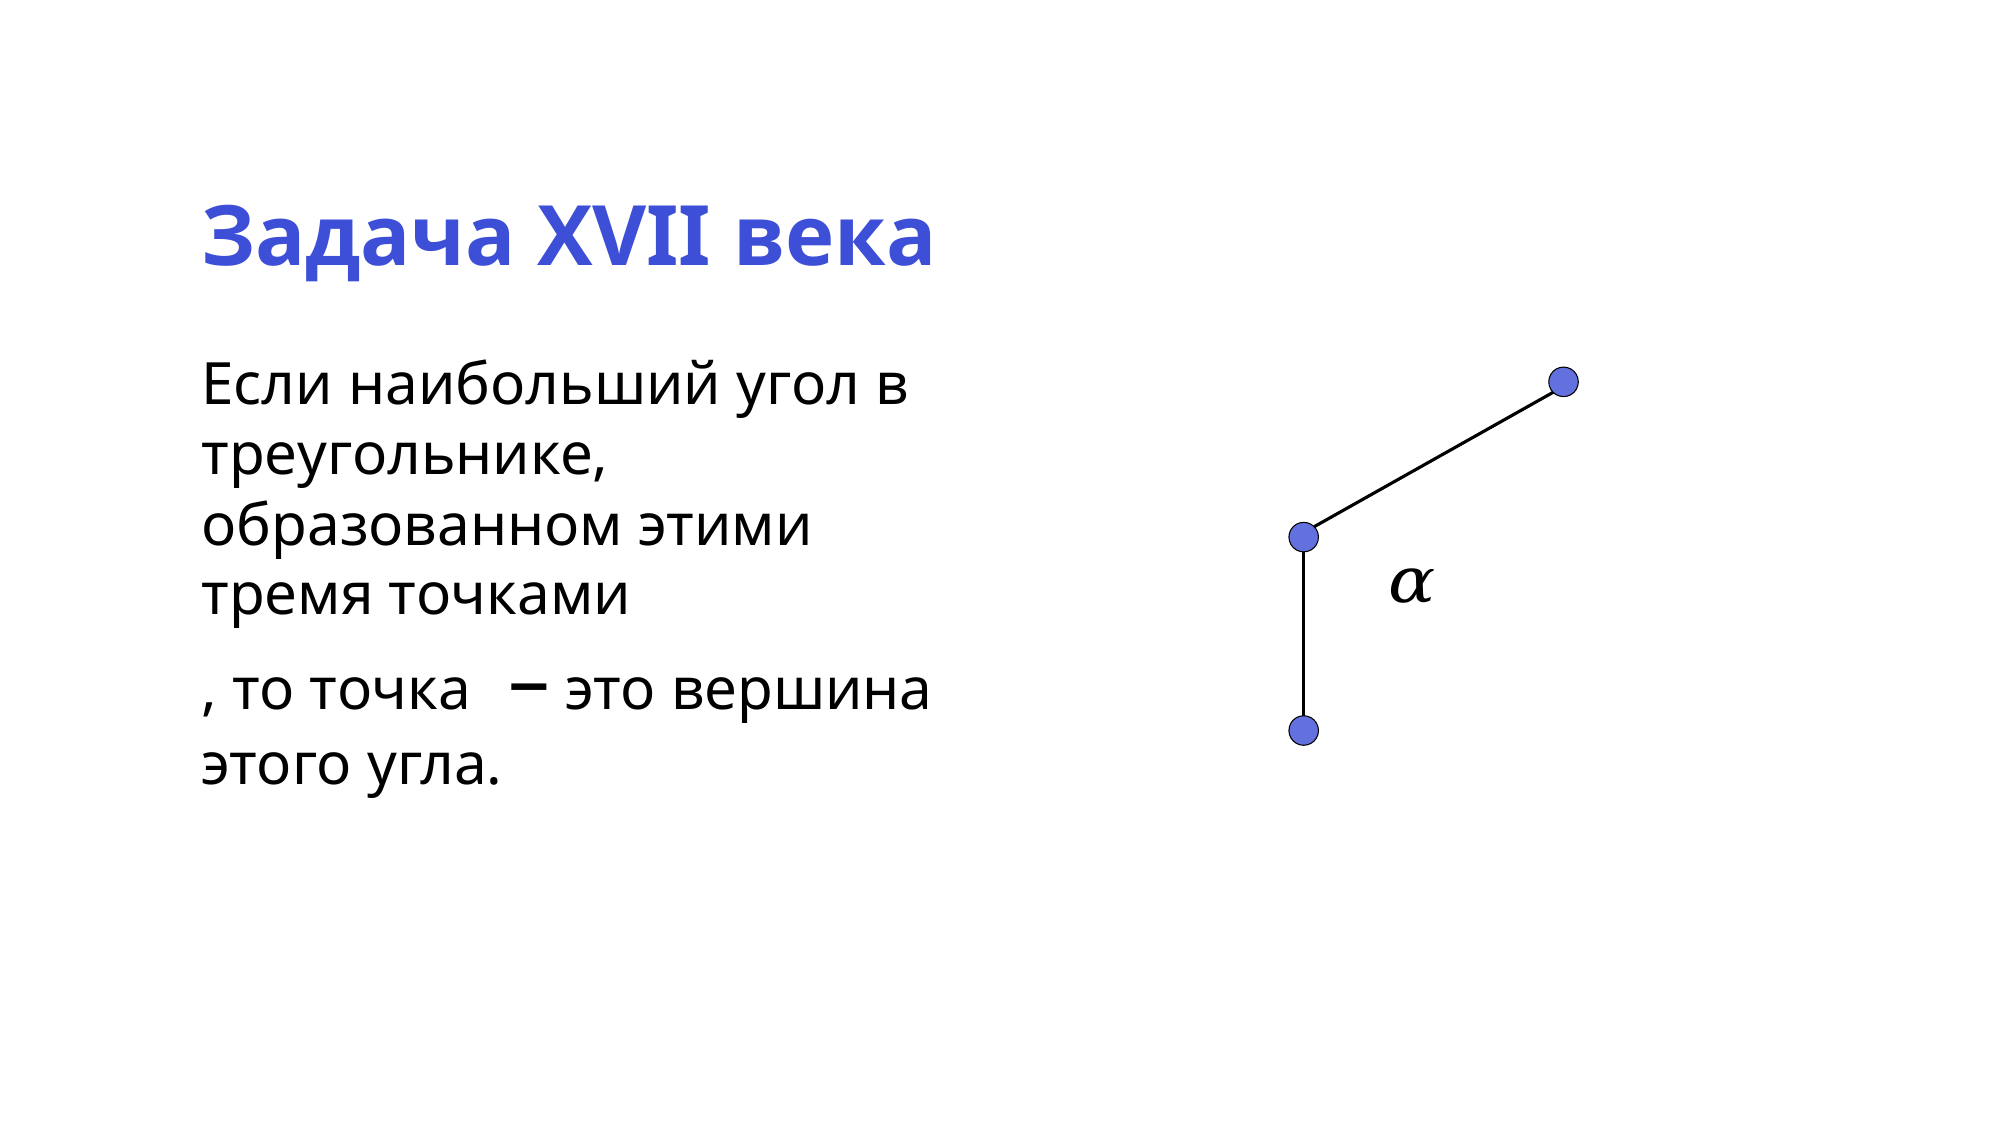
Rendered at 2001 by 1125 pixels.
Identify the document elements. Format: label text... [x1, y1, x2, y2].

text_box [1547, 366, 1580, 398]
text_box [1287, 521, 1320, 553]
text_box [1287, 714, 1320, 747]
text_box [1314, 392, 1554, 527]
text_box Задача XVII века [186, 185, 1814, 306]
